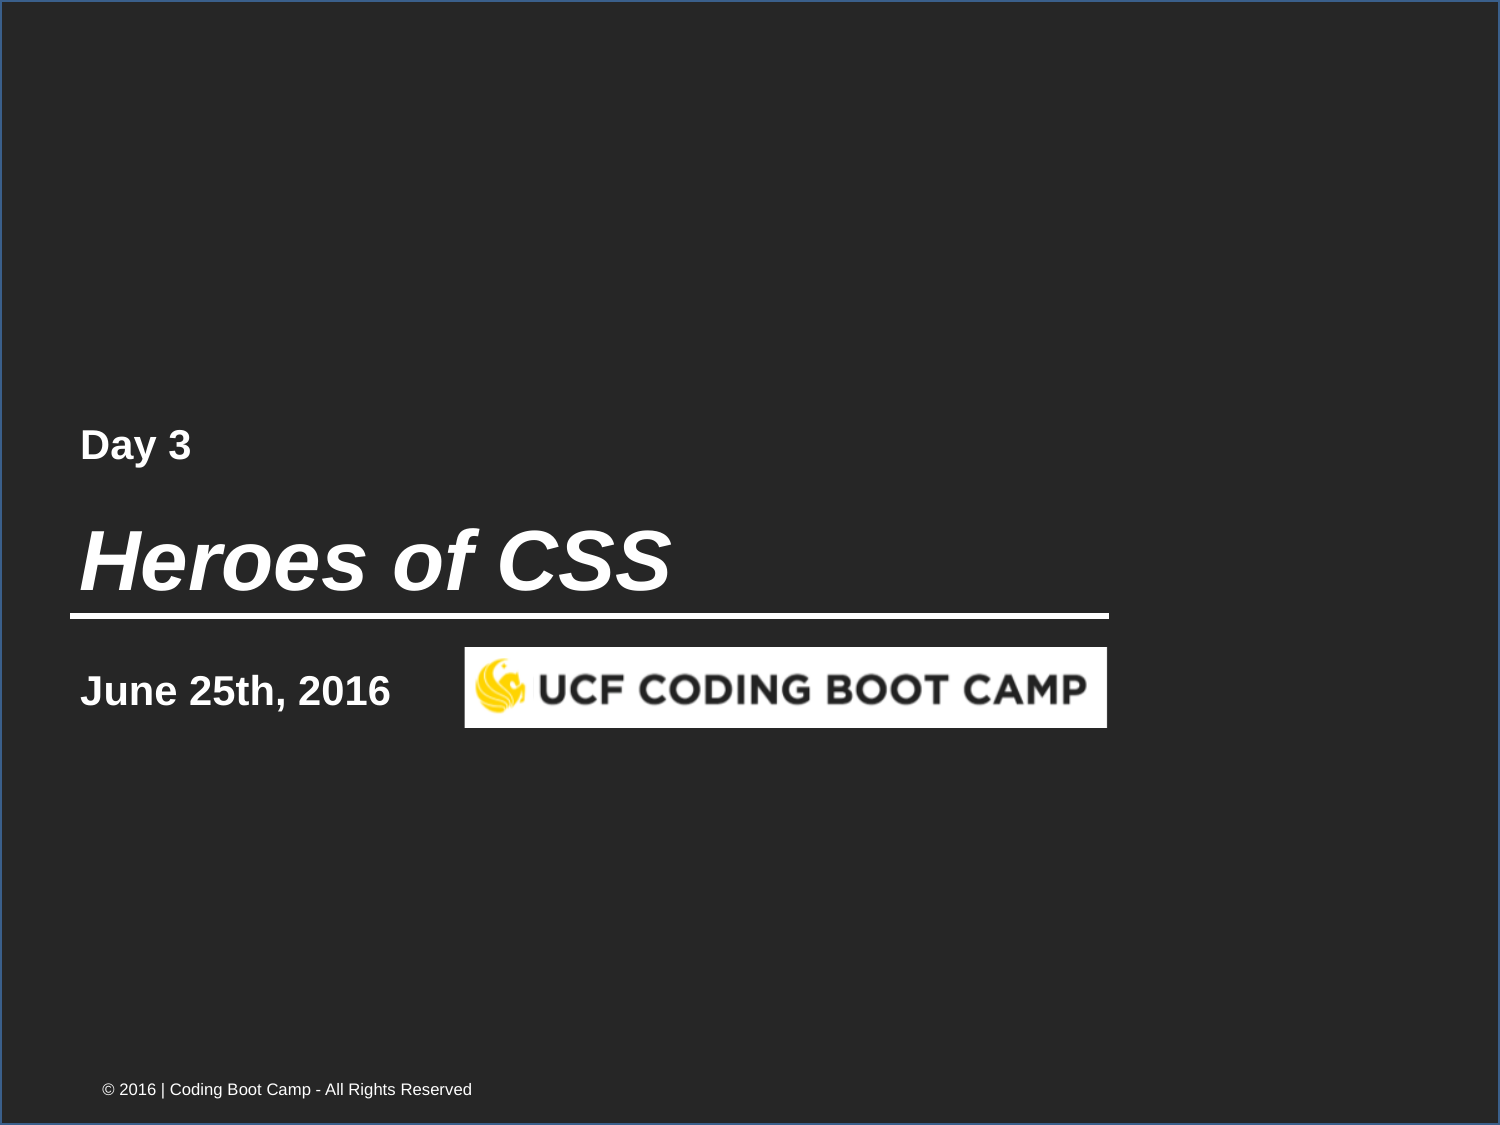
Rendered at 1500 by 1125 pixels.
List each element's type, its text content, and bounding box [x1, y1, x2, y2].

list June 25th, 2016 [65, 655, 438, 719]
title Heroes of CSS [64, 484, 1415, 628]
list Day 3 [65, 410, 509, 474]
picture [464, 647, 1108, 728]
